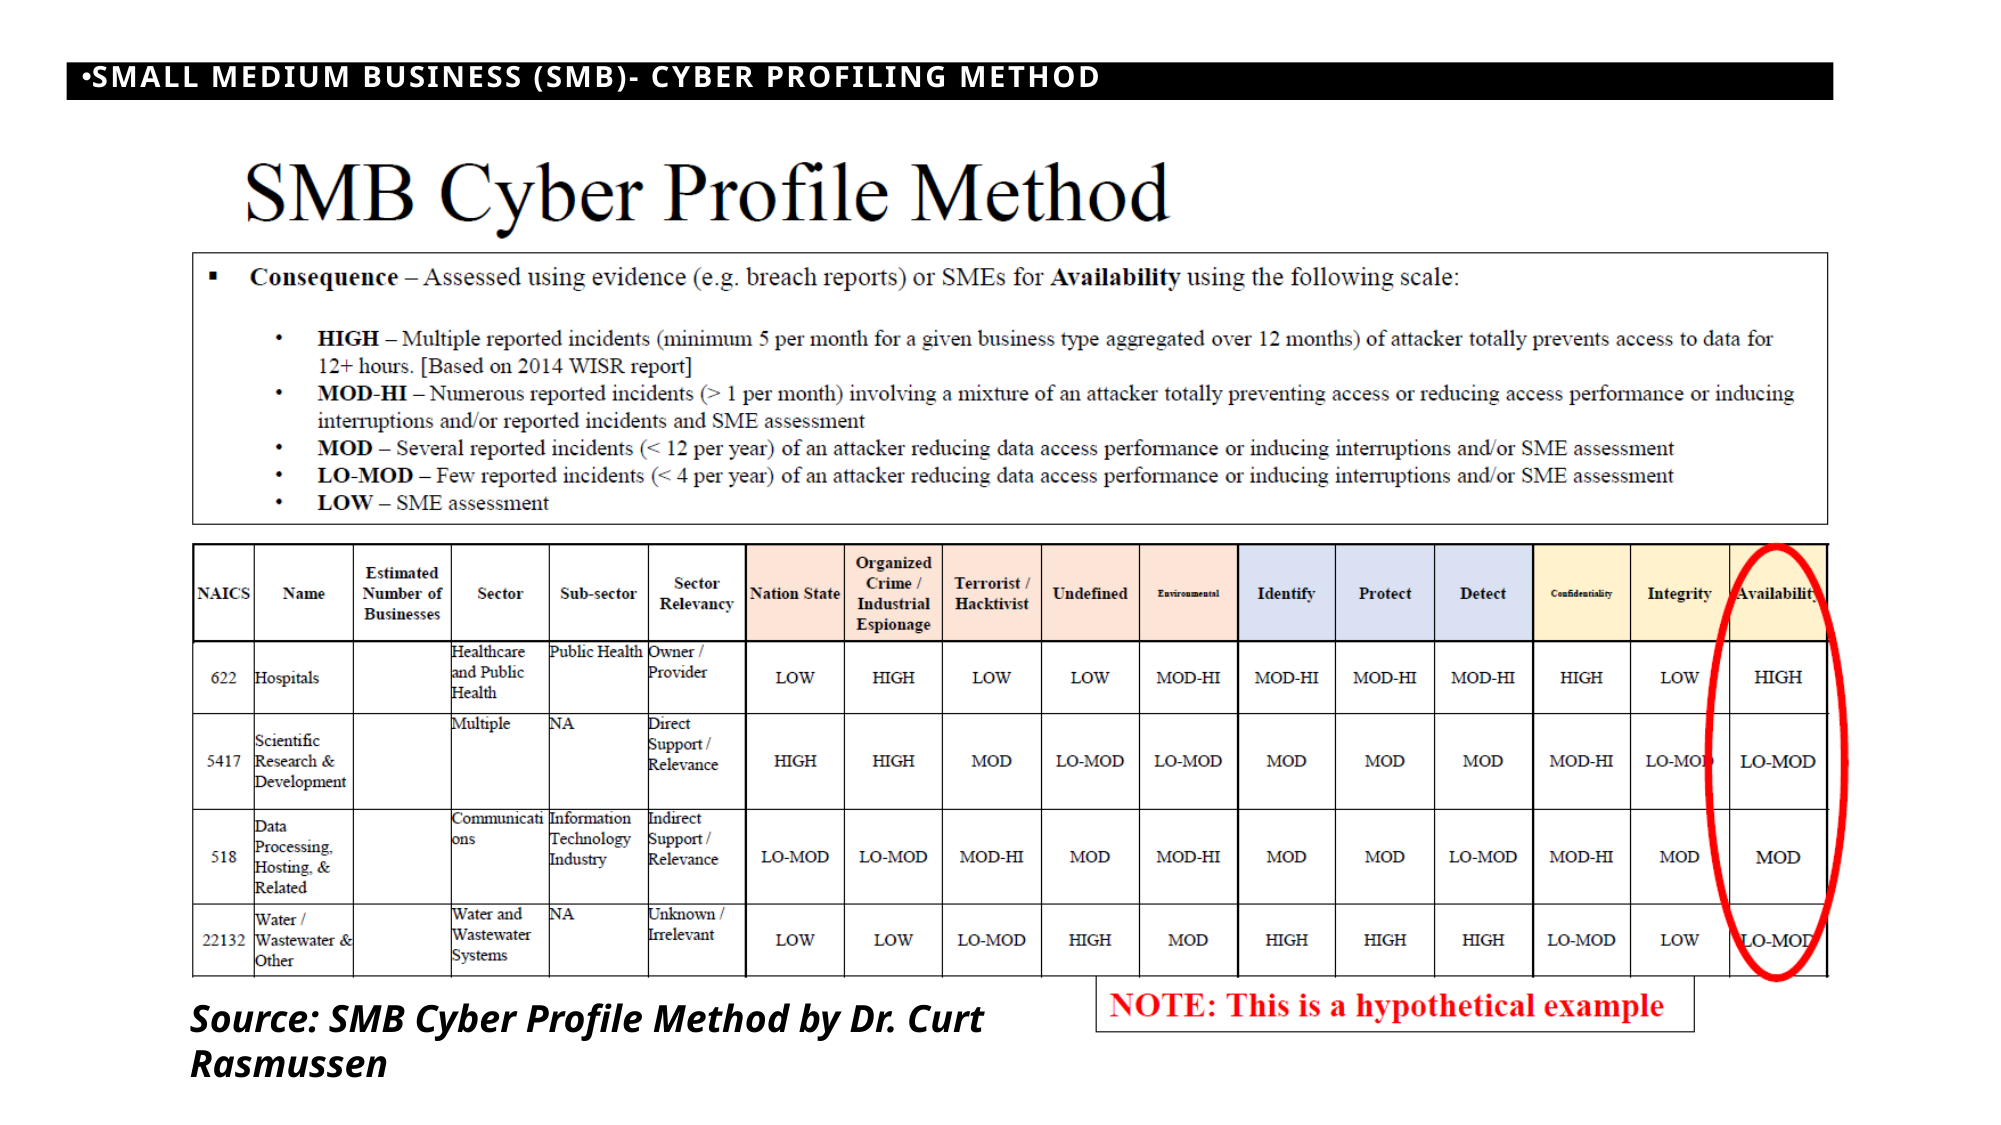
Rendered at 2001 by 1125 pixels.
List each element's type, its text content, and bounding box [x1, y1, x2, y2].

text_box Source: SMB Cyber Profile Method by Dr. Curt Rasmussen [174, 1037, 1113, 1093]
picture [132, 111, 1868, 1037]
list SMALL MEDIUM BUSINESS (SMB)- CYBER PROFILING METHOD [66, 62, 1834, 100]
